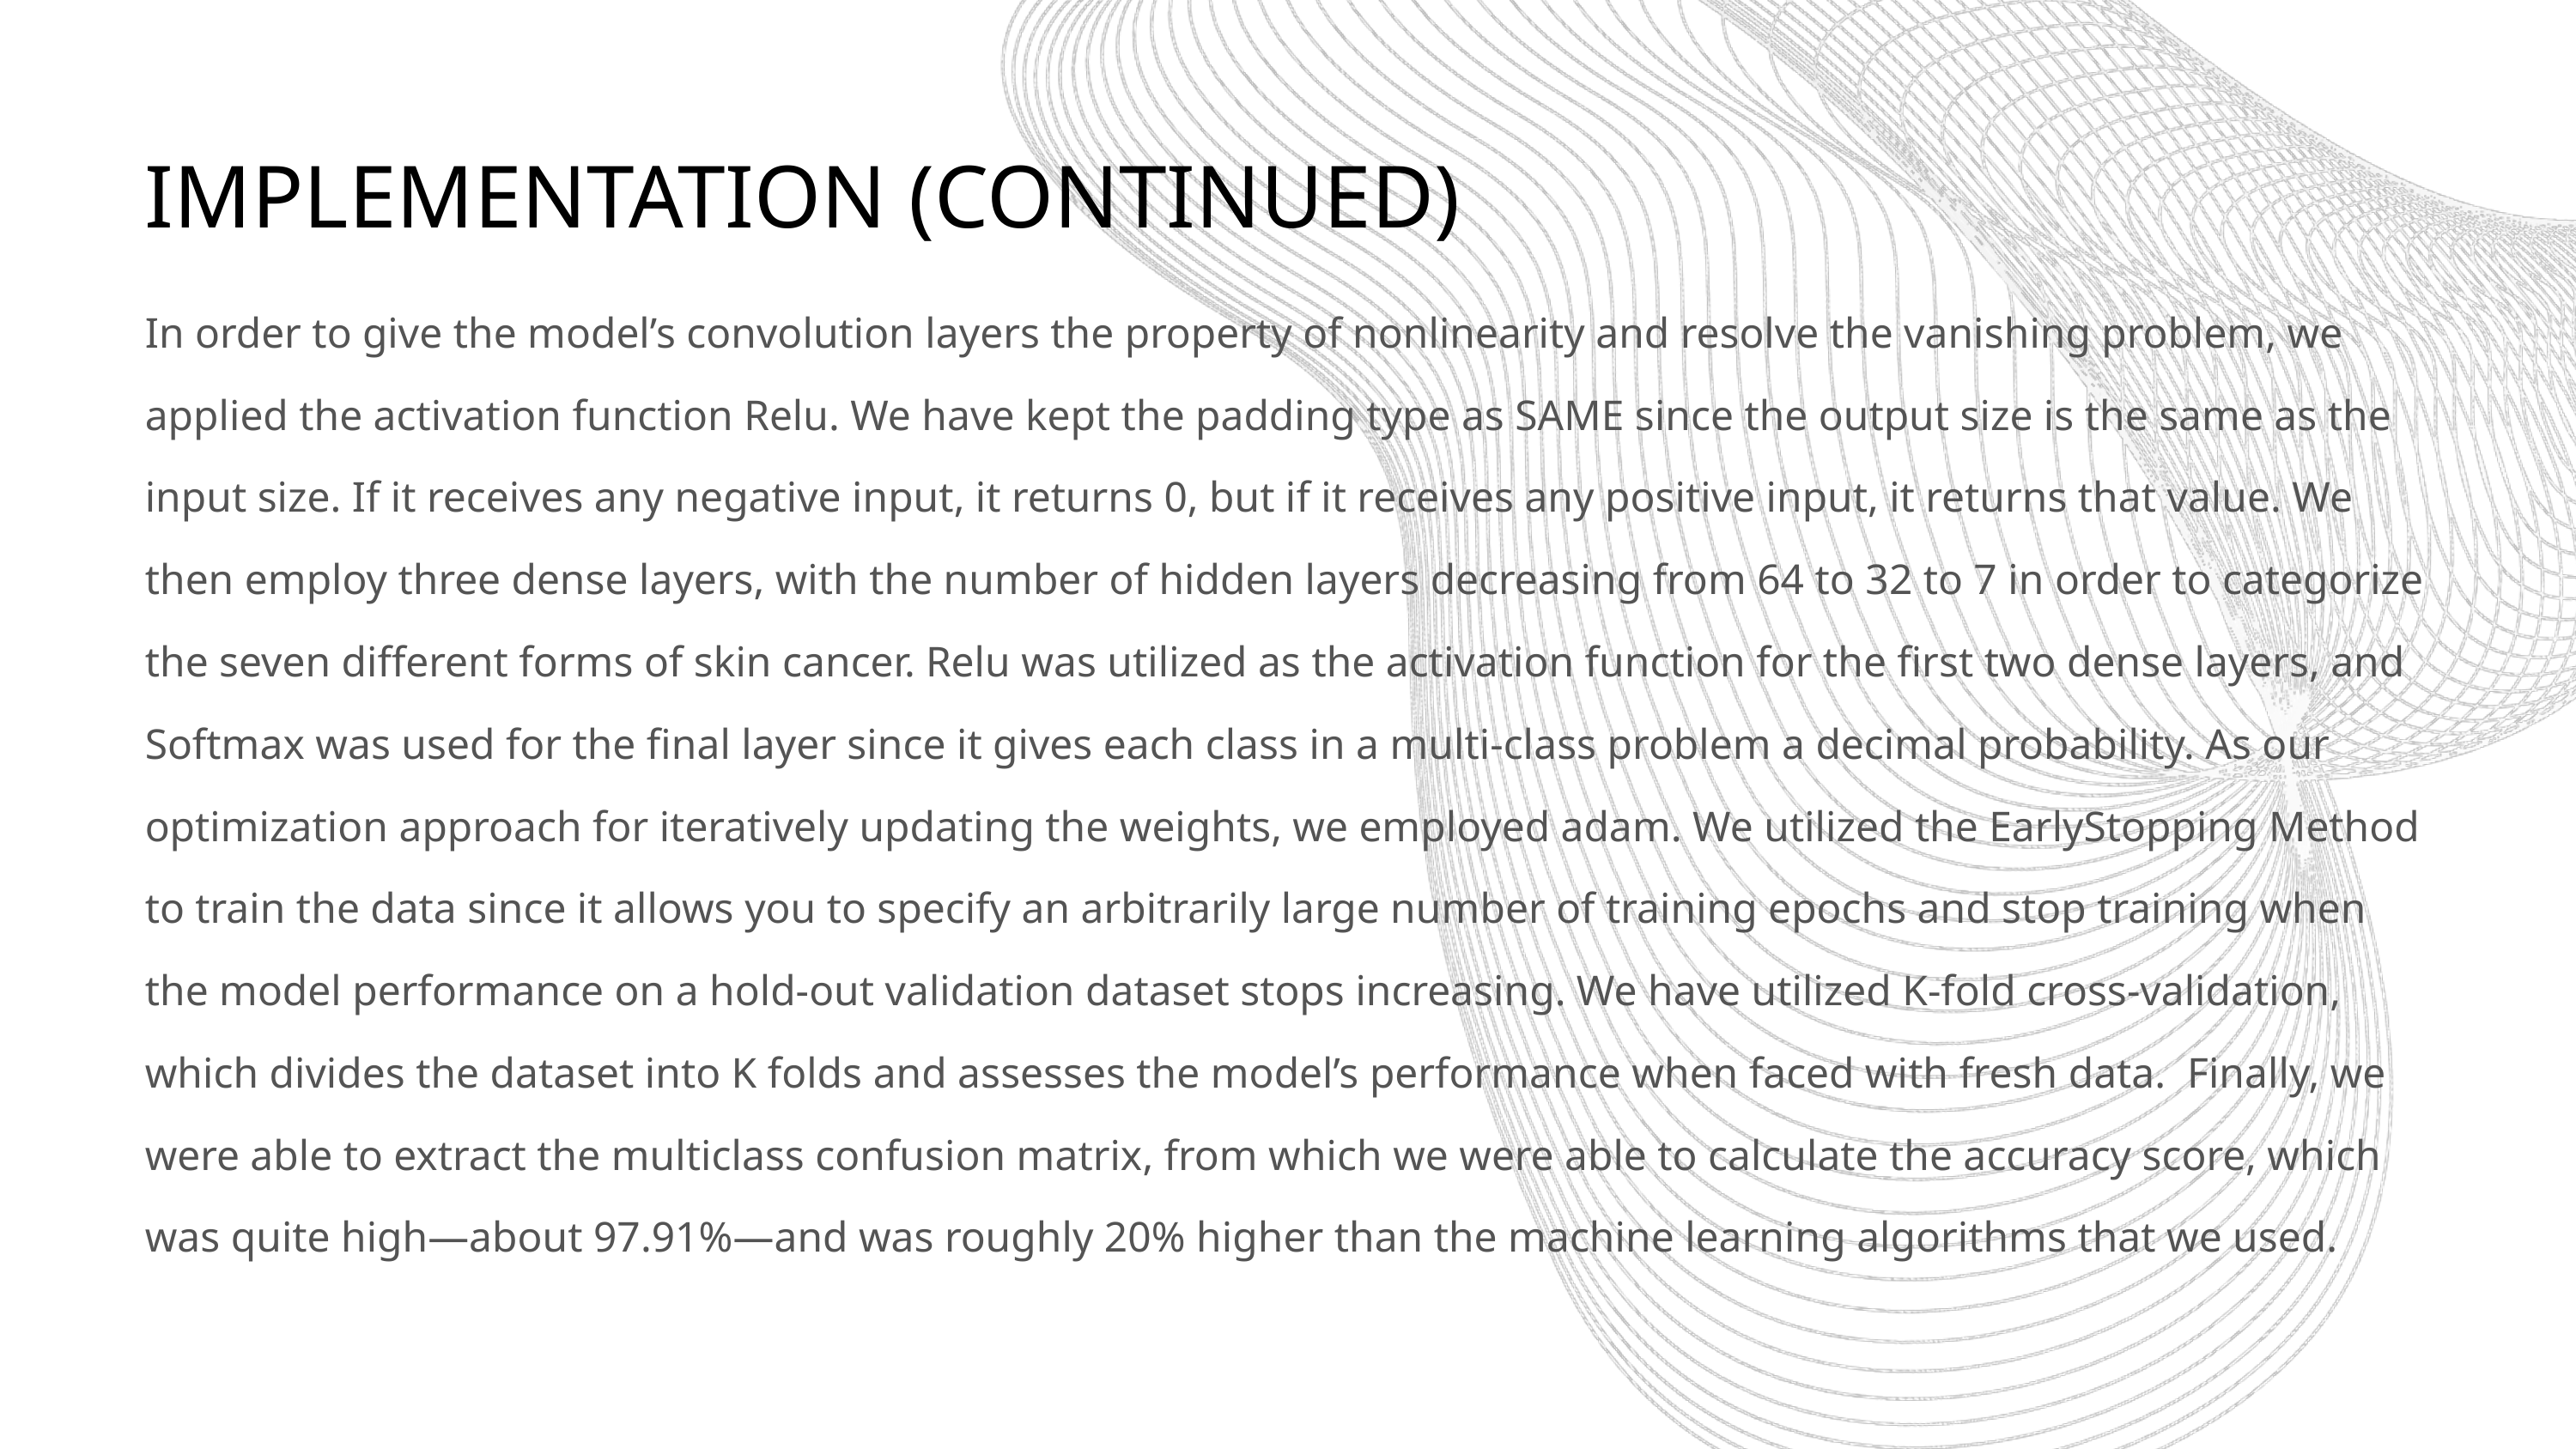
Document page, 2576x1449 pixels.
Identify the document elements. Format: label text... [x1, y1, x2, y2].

picture [1528, 1261, 2421, 1449]
text_box In order to give the model’s convolution layers the property of nonlinearity and resolve the vanishing problem, we applied the activation function Relu. We have kept the padding type as SAME since the output size is the same as the input size. If it receives any negative input, it returns 0, but if it receives any positive input, it returns that value. We then employ three dense layers, with the number of hidden layers decreasing from 64 to 32 to 7 in order to categorize the seven different forms of skin cancer. Relu was utilized as the activation function for the first two dense layers, and Softmax was used for the final layer since it gives each class in a multi-class problem a decimal probability. As our optimization approach for iteratively updating the weights, we employed adam. We utilized the EarlyStopping Method to train the data since it allows you to specify an arbitrarily large number of training epochs and stop training when the model performance on a hold-out validation dataset stops increasing. We have utilized K-fold cross-validation, which divides the dataset into K folds and assesses the model’s performance when faced with fresh data. Finally, we were able to extract the multiclass confusion matrix, from which we were able to calculate the accuracy score, which was quite high—about 97.91%—and was roughly 20% higher than the machine learning algorithms that we used. [144, 274, 936, 1261]
picture [695, 0, 2576, 1258]
text_box IMPLEMENTATION (CONTINUED) [144, 124, 933, 246]
